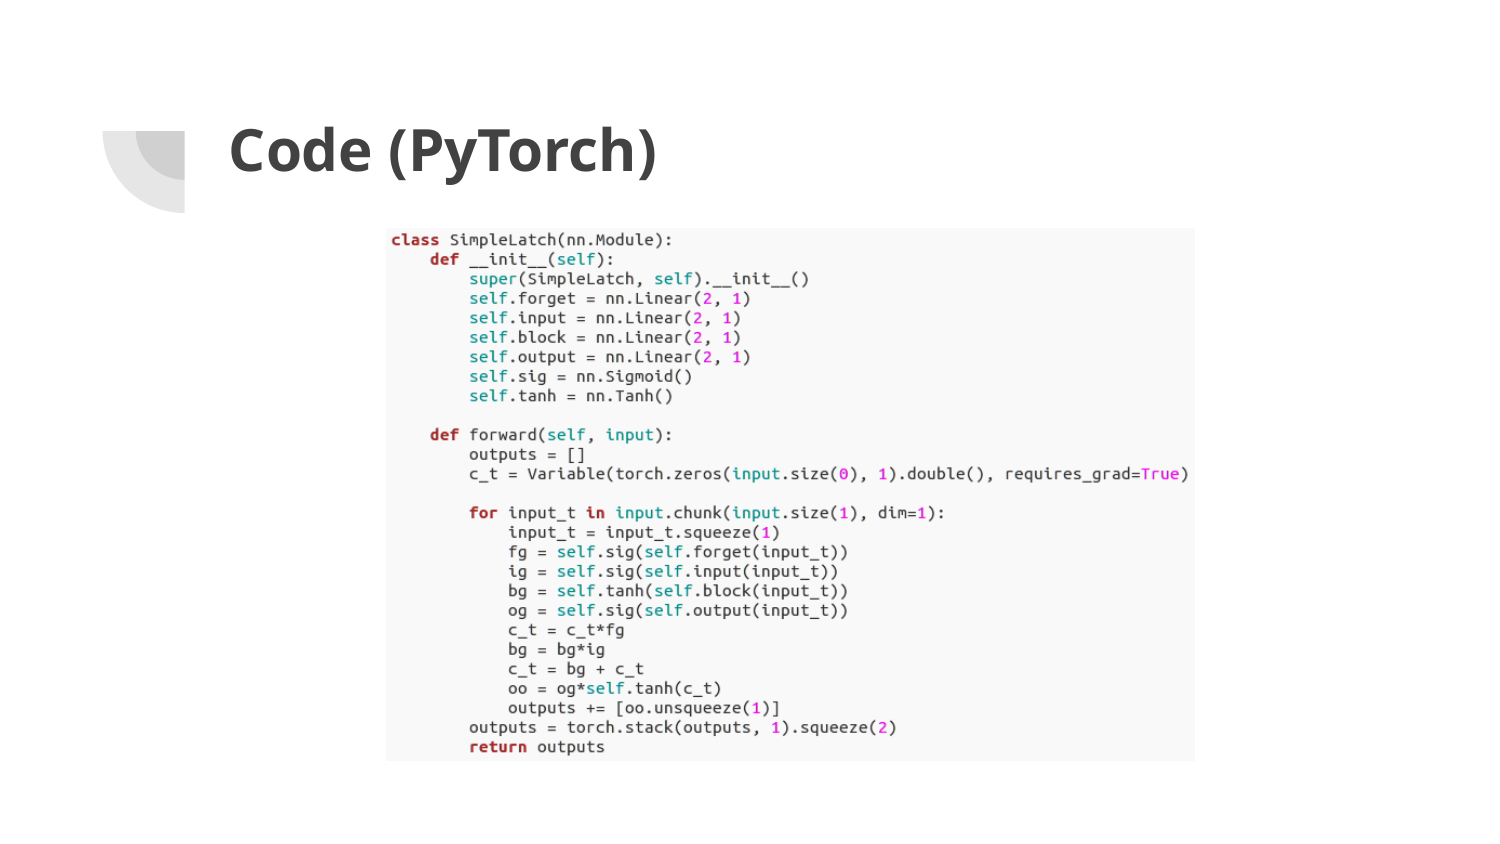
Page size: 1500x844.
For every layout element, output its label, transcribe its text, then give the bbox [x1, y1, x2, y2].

title Code (PyTorch) [213, 98, 1368, 263]
picture [386, 228, 1195, 761]
